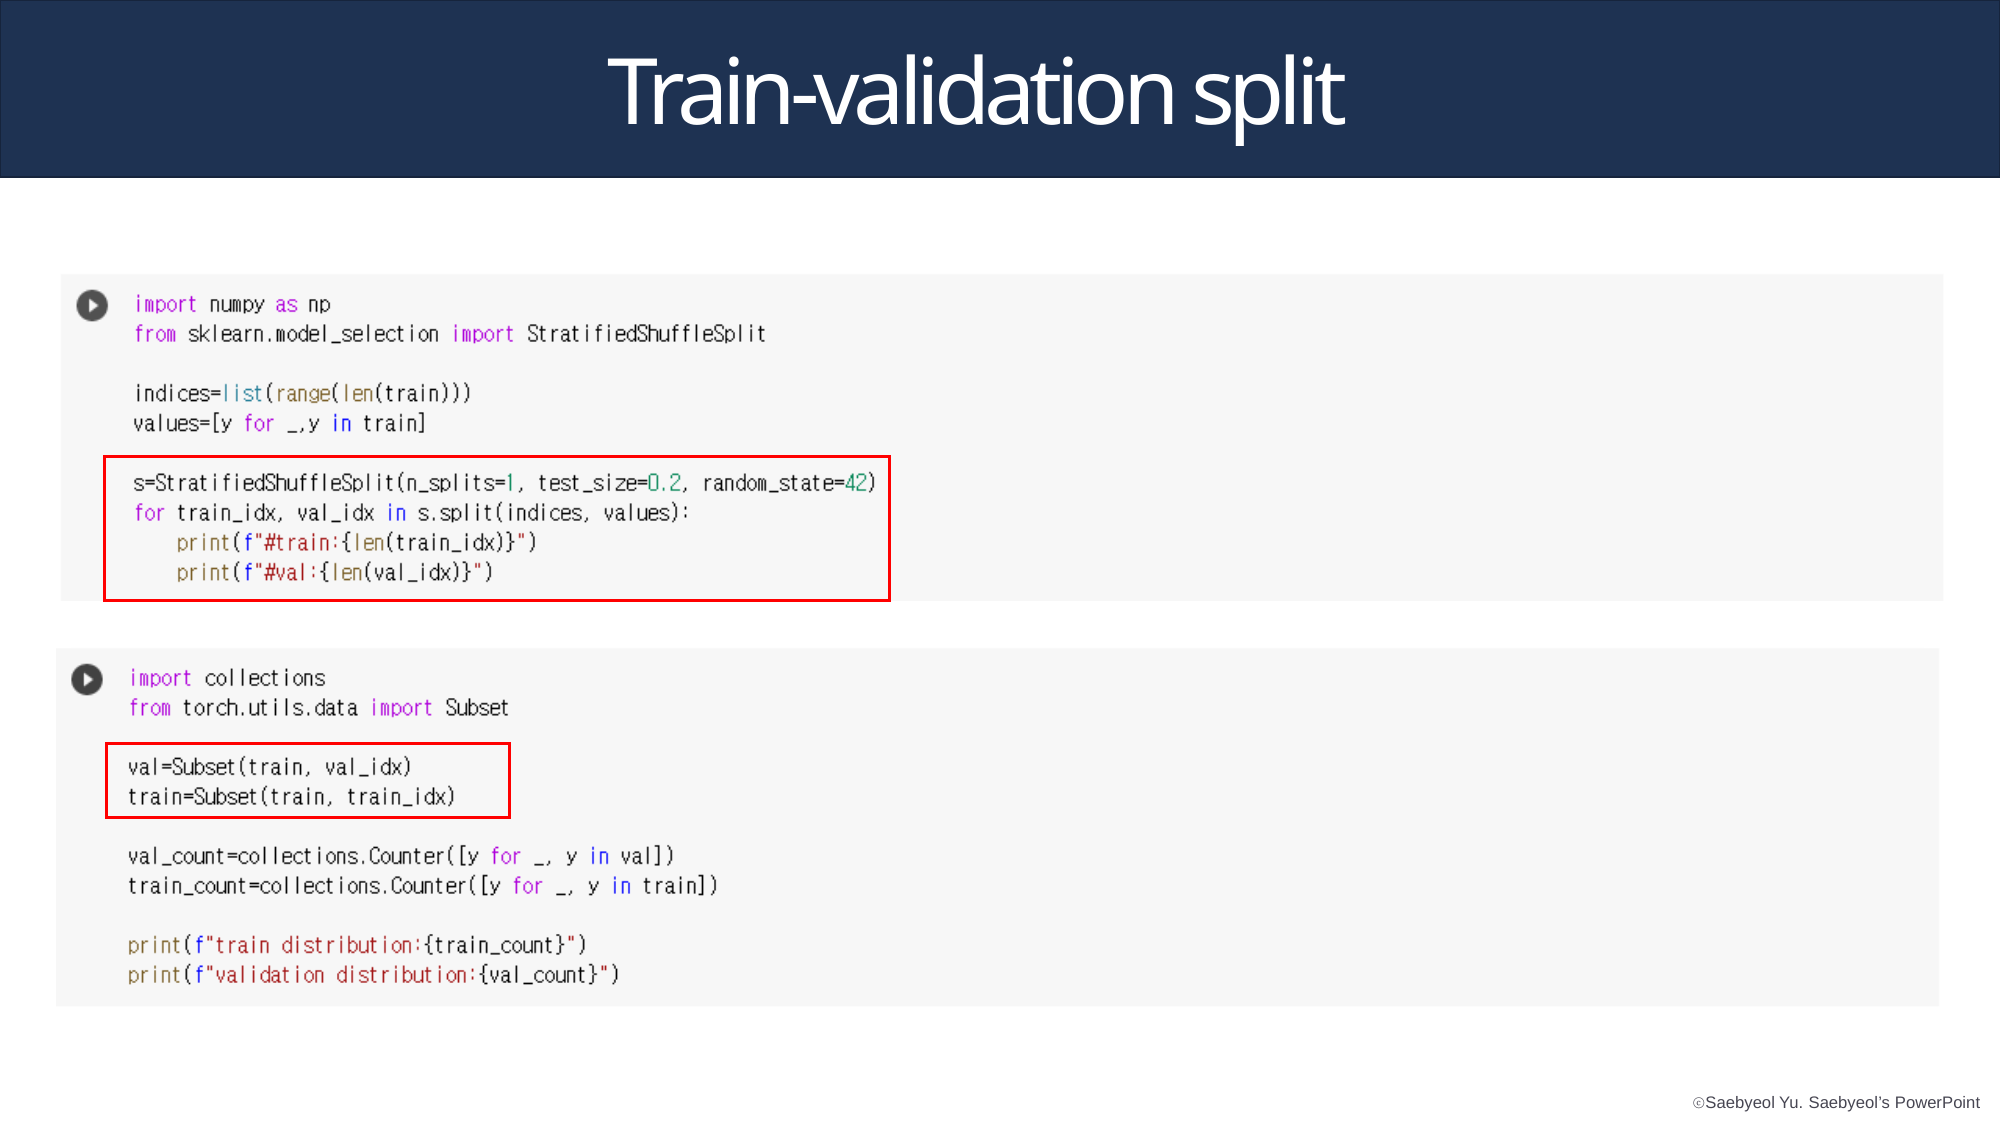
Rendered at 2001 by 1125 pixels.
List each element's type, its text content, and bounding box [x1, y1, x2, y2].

text_box [0, 0, 2000, 178]
picture [56, 647, 1944, 1009]
text_box Train-validation split [592, 25, 1363, 150]
picture [55, 265, 1945, 601]
